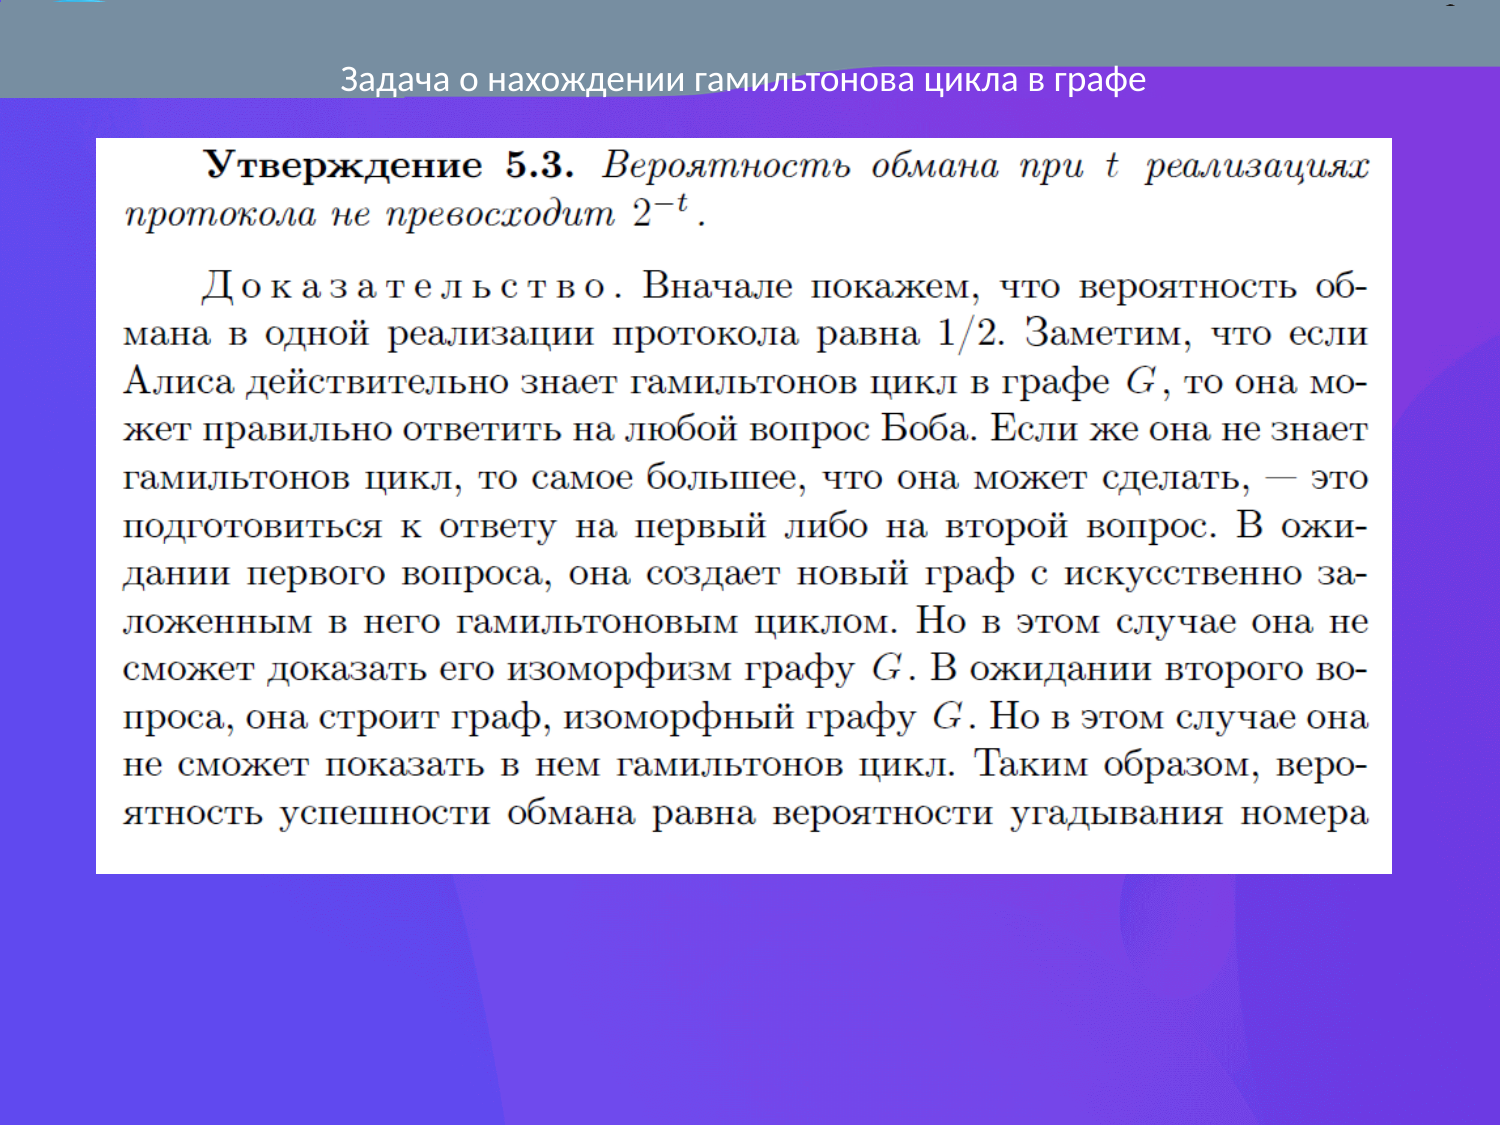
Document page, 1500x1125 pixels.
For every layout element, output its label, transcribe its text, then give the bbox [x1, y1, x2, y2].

picture [0, 0, 1500, 1125]
text_box Задача о нахождении гамильтонова цикла в графе [123, 46, 1365, 107]
